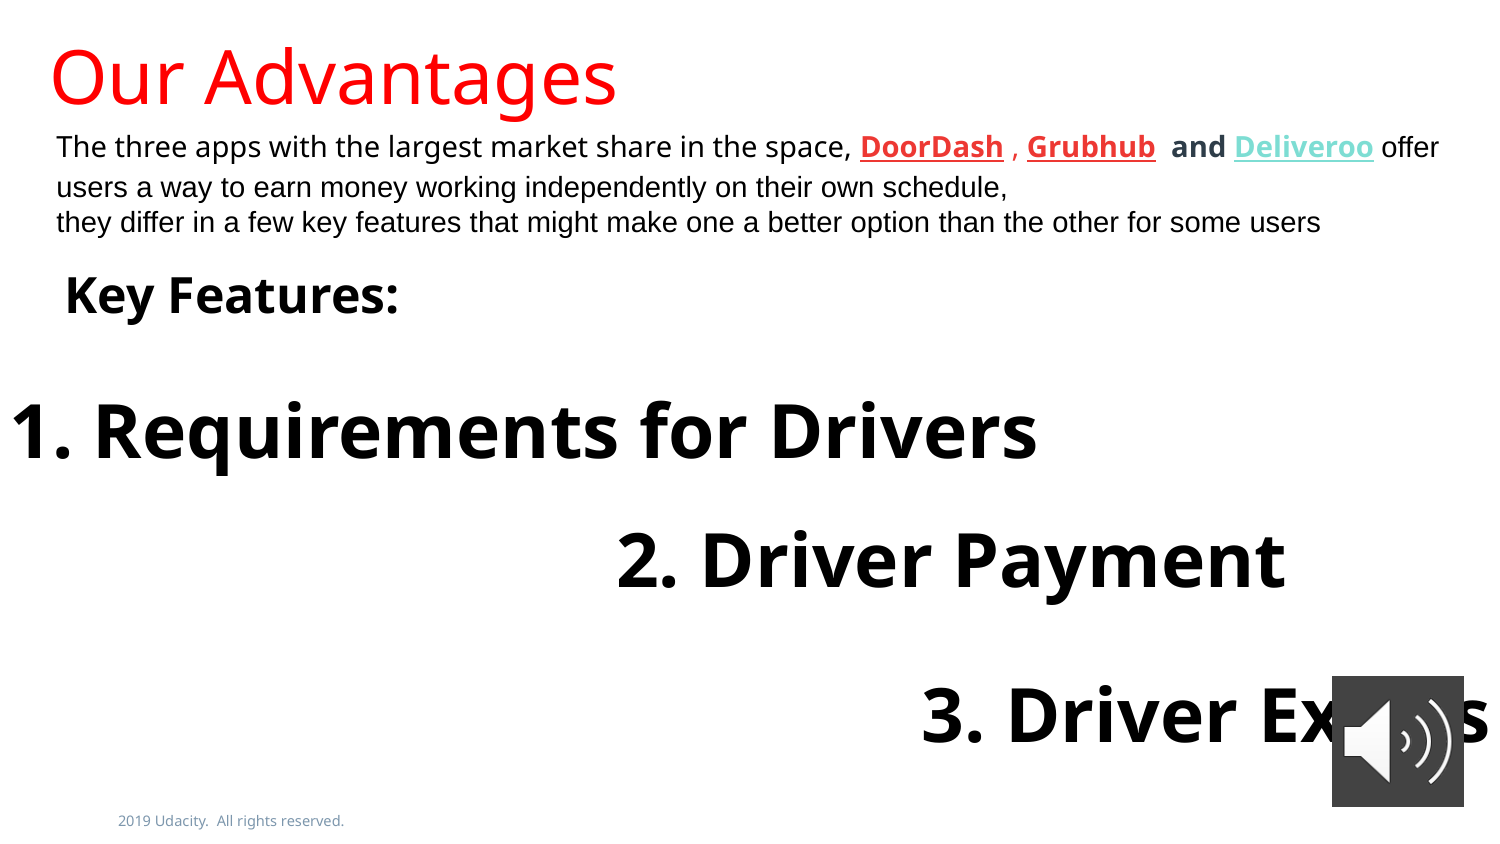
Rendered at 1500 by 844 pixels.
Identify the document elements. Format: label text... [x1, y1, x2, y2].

picture [1330, 674, 1465, 809]
text_box Key Features: [49, 255, 415, 331]
text_box 2. Driver Payment [601, 505, 1303, 610]
text_box 3. Driver Extras [906, 659, 1500, 765]
text_box 2019 Udacity. All rights reserved. [75, 806, 725, 825]
text_box The three apps with the largest market share in the space, DoorDash , Grubhub and Deliveroo offer users a way to earn money working independently on their own schedule, they differ in a few key features that might make one a better option than the other for some users [41, 120, 1459, 246]
title Our Advantages [49, 29, 1400, 127]
text_box 1. Requirements for Drivers [0, 376, 1055, 482]
